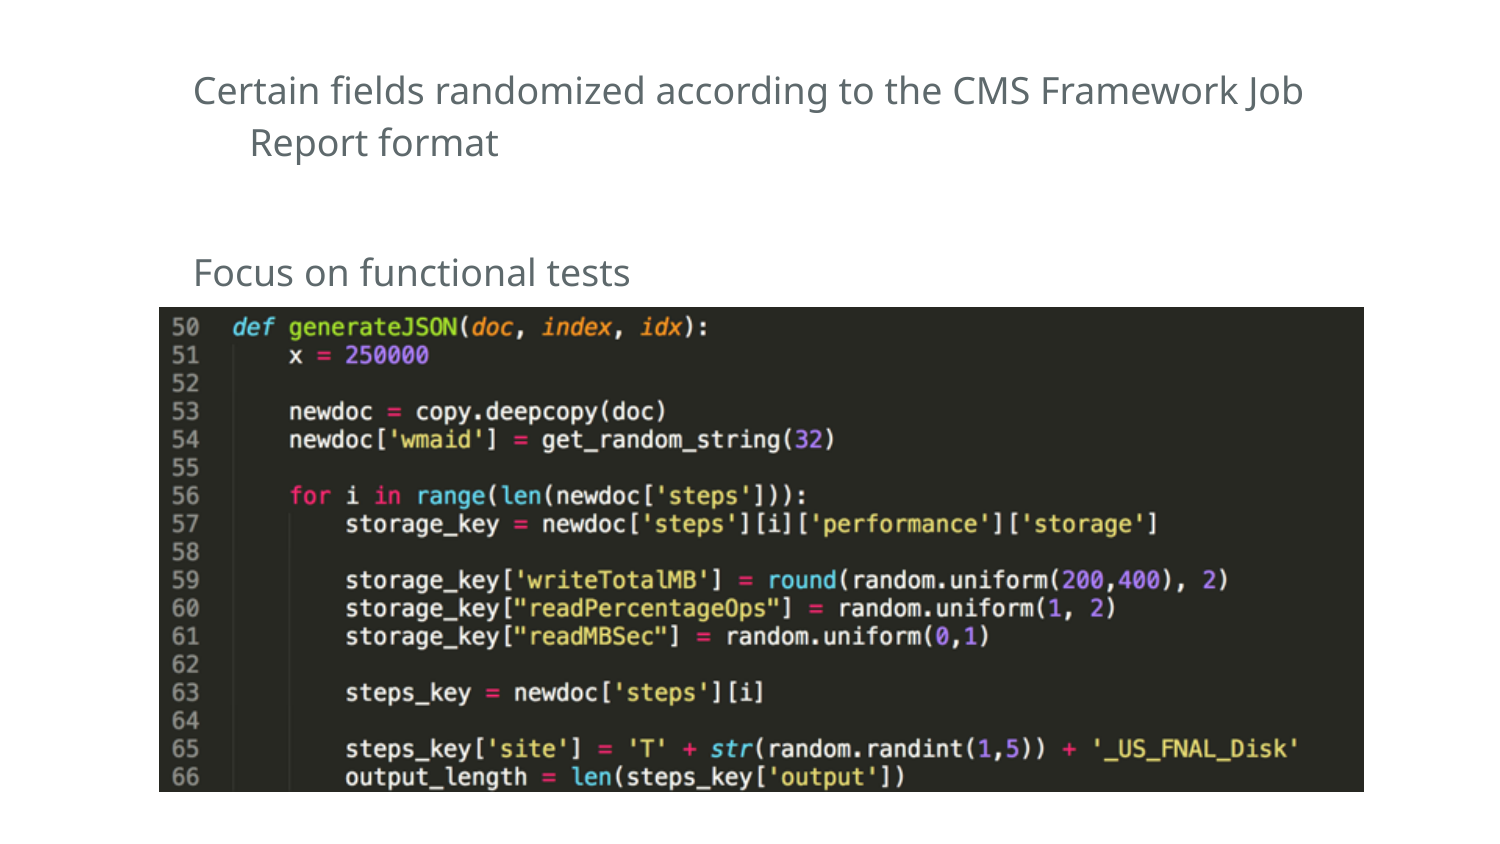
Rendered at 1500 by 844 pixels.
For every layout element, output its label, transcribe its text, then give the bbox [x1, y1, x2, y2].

list Certain fields randomized according to the CMS Framework Job Report format Focus on functional tests [159, 45, 1364, 286]
picture [159, 307, 1365, 793]
